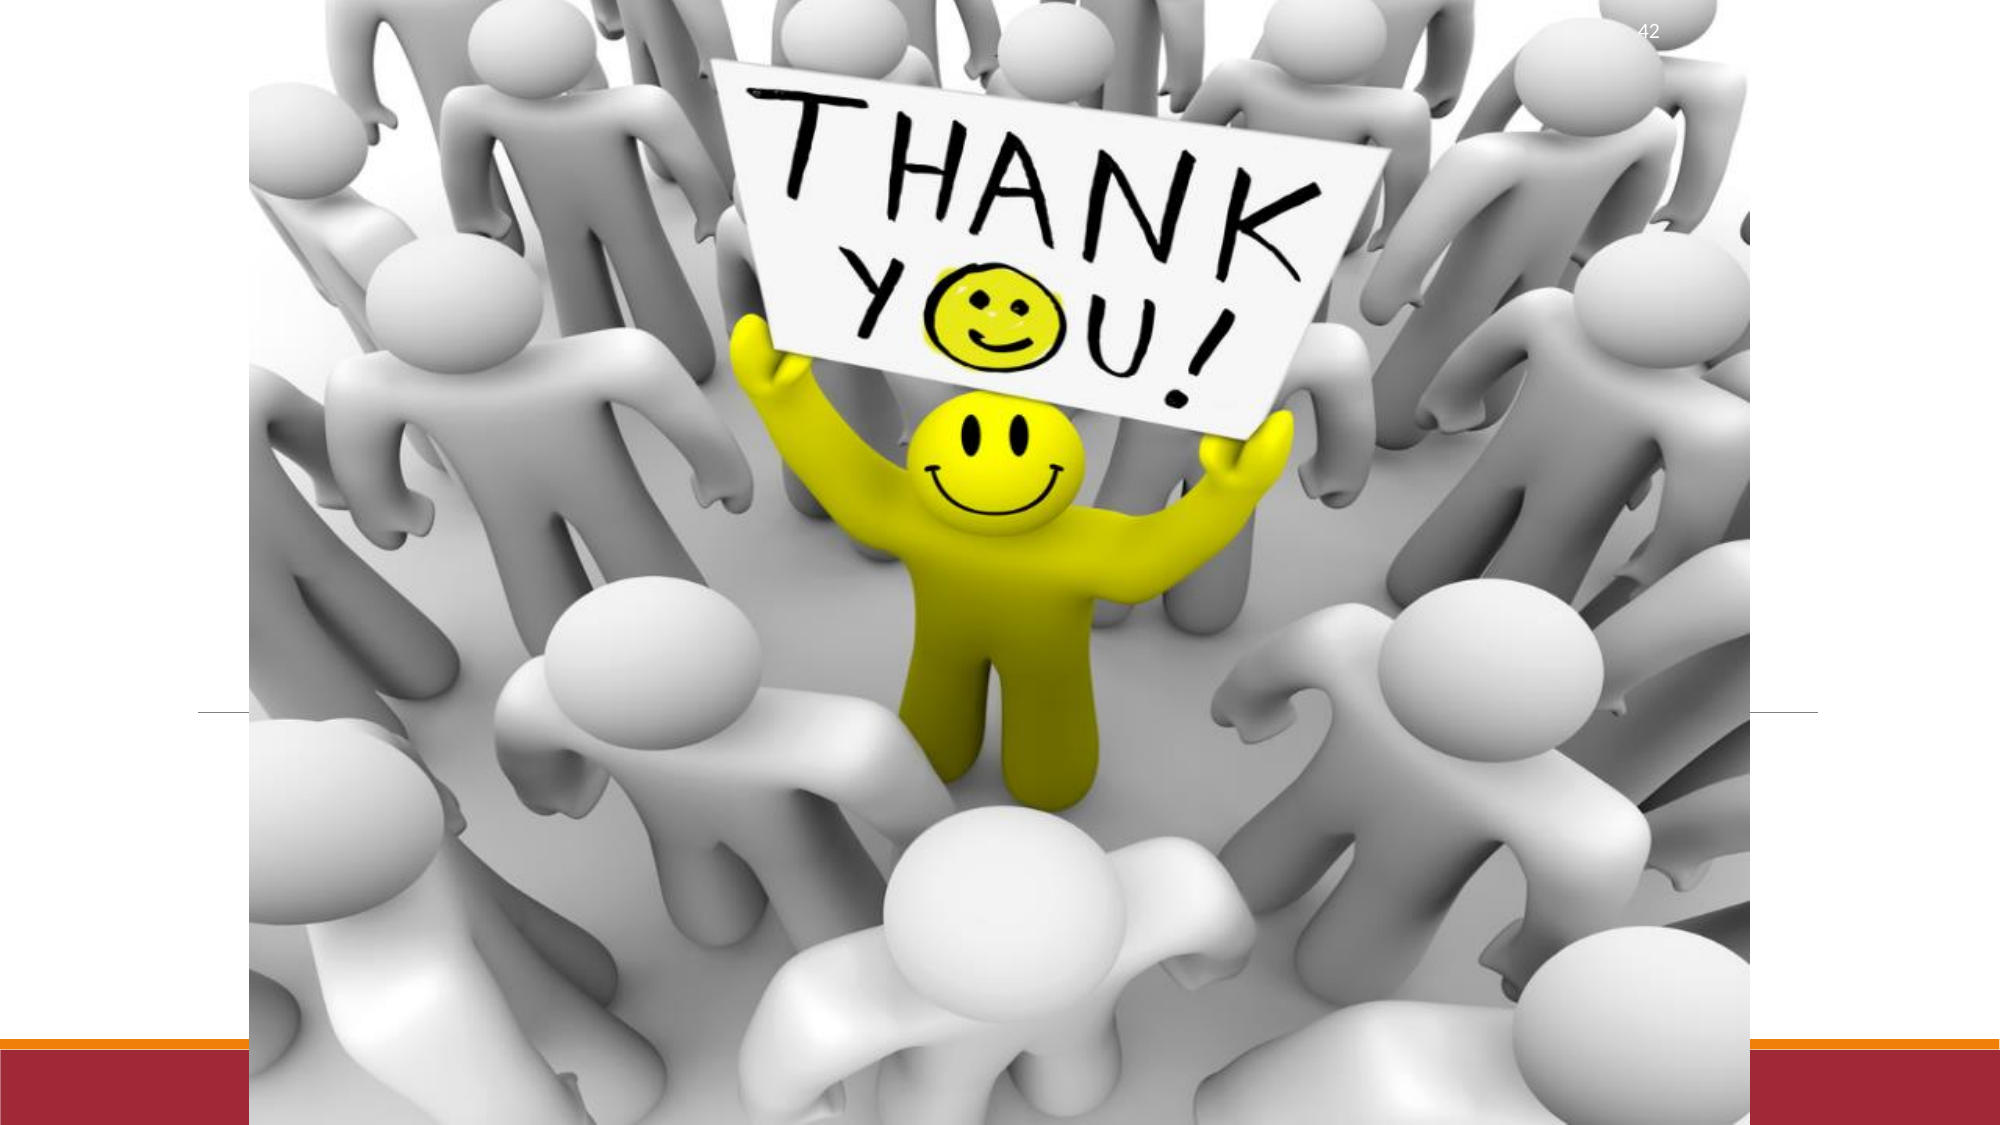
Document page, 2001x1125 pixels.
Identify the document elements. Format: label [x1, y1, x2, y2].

picture [249, 0, 1751, 1125]
